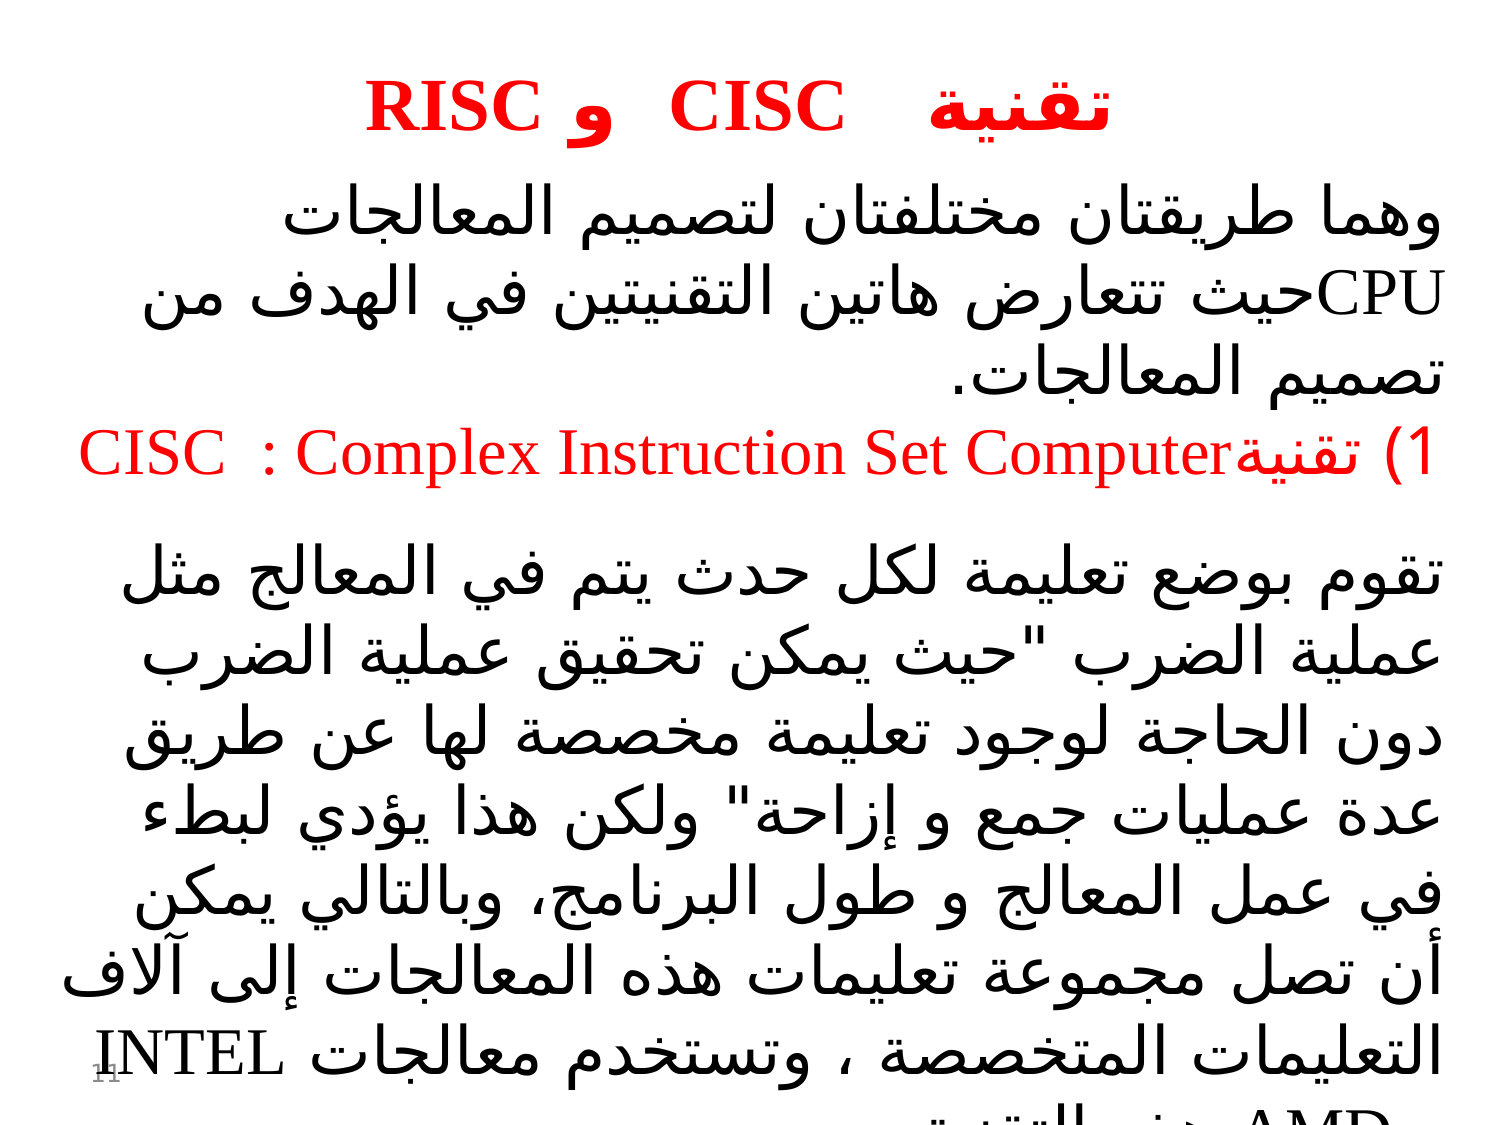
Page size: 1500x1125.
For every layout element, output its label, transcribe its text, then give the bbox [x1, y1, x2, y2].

text_box تقنية CISC و RISC [0, 48, 1481, 154]
text_box وهما طريقتان مختلفتان لتصميم المعالجات CPUحيث تتعارض هاتين التقنيتين في الهدف من تصميم المعالجات. تقنيةCISC : Complex Instruction Set Computer تقوم بوضع تعليمة لكل حدث يتم في المعالج مثل عملية الضرب "حيث يمكن تحقيق عملية الضرب دون الحاجة لوجود تعليمة مخصصة لها عن طريق عدة عمليات جمع و إزاحة" ولكن هذا يؤدي لبطء في عمل المعالج و طول البرنامج، وبالتالي يمكن أن تصل مجموعة تعليمات هذه المعالجات إلى آلاف التعليمات المتخصصة ، وتستخدم معالجات INTEL و AMD هذه التقنية. [32, 160, 1462, 1125]
slide_number 11 [75, 1042, 425, 1103]
